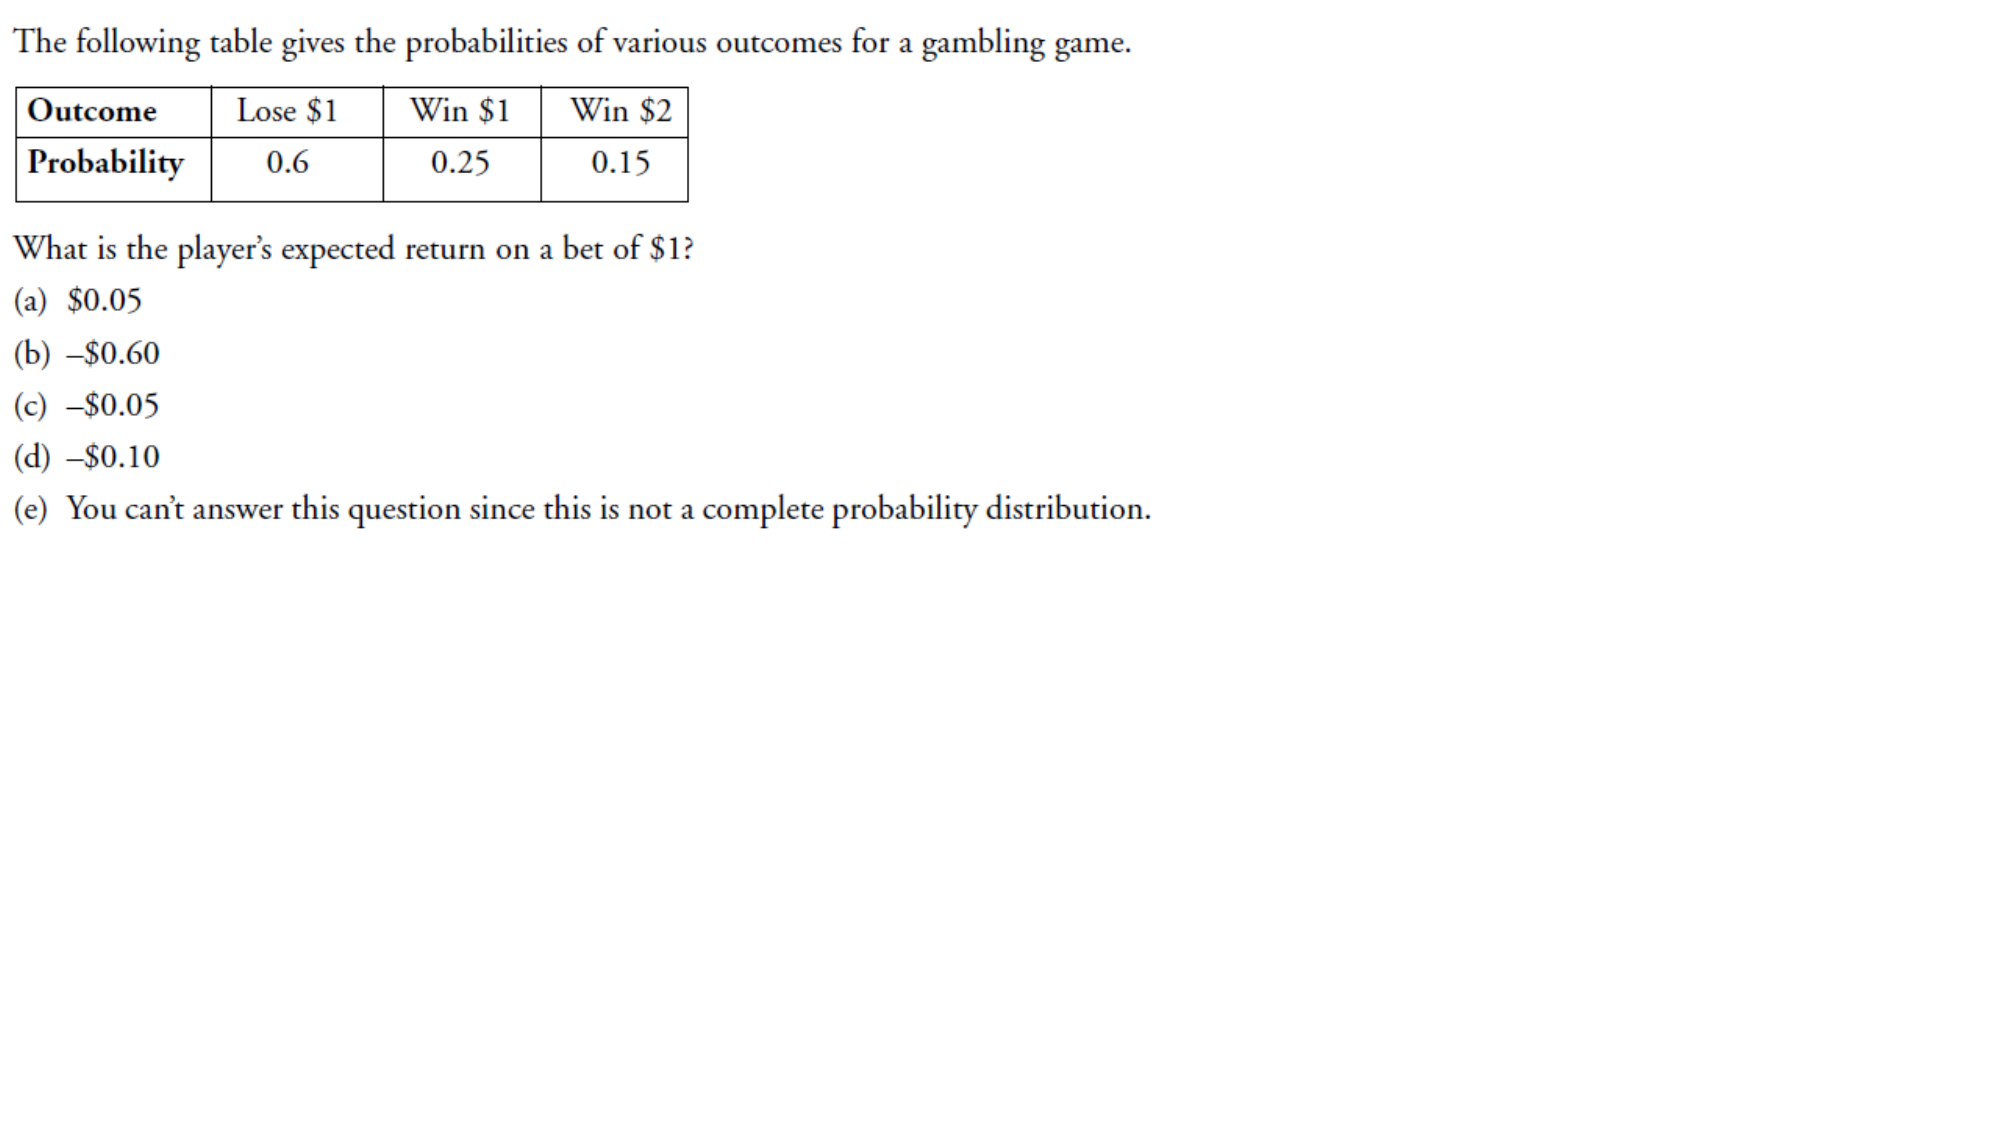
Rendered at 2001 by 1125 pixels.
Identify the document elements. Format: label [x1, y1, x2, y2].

picture [0, 0, 1186, 563]
